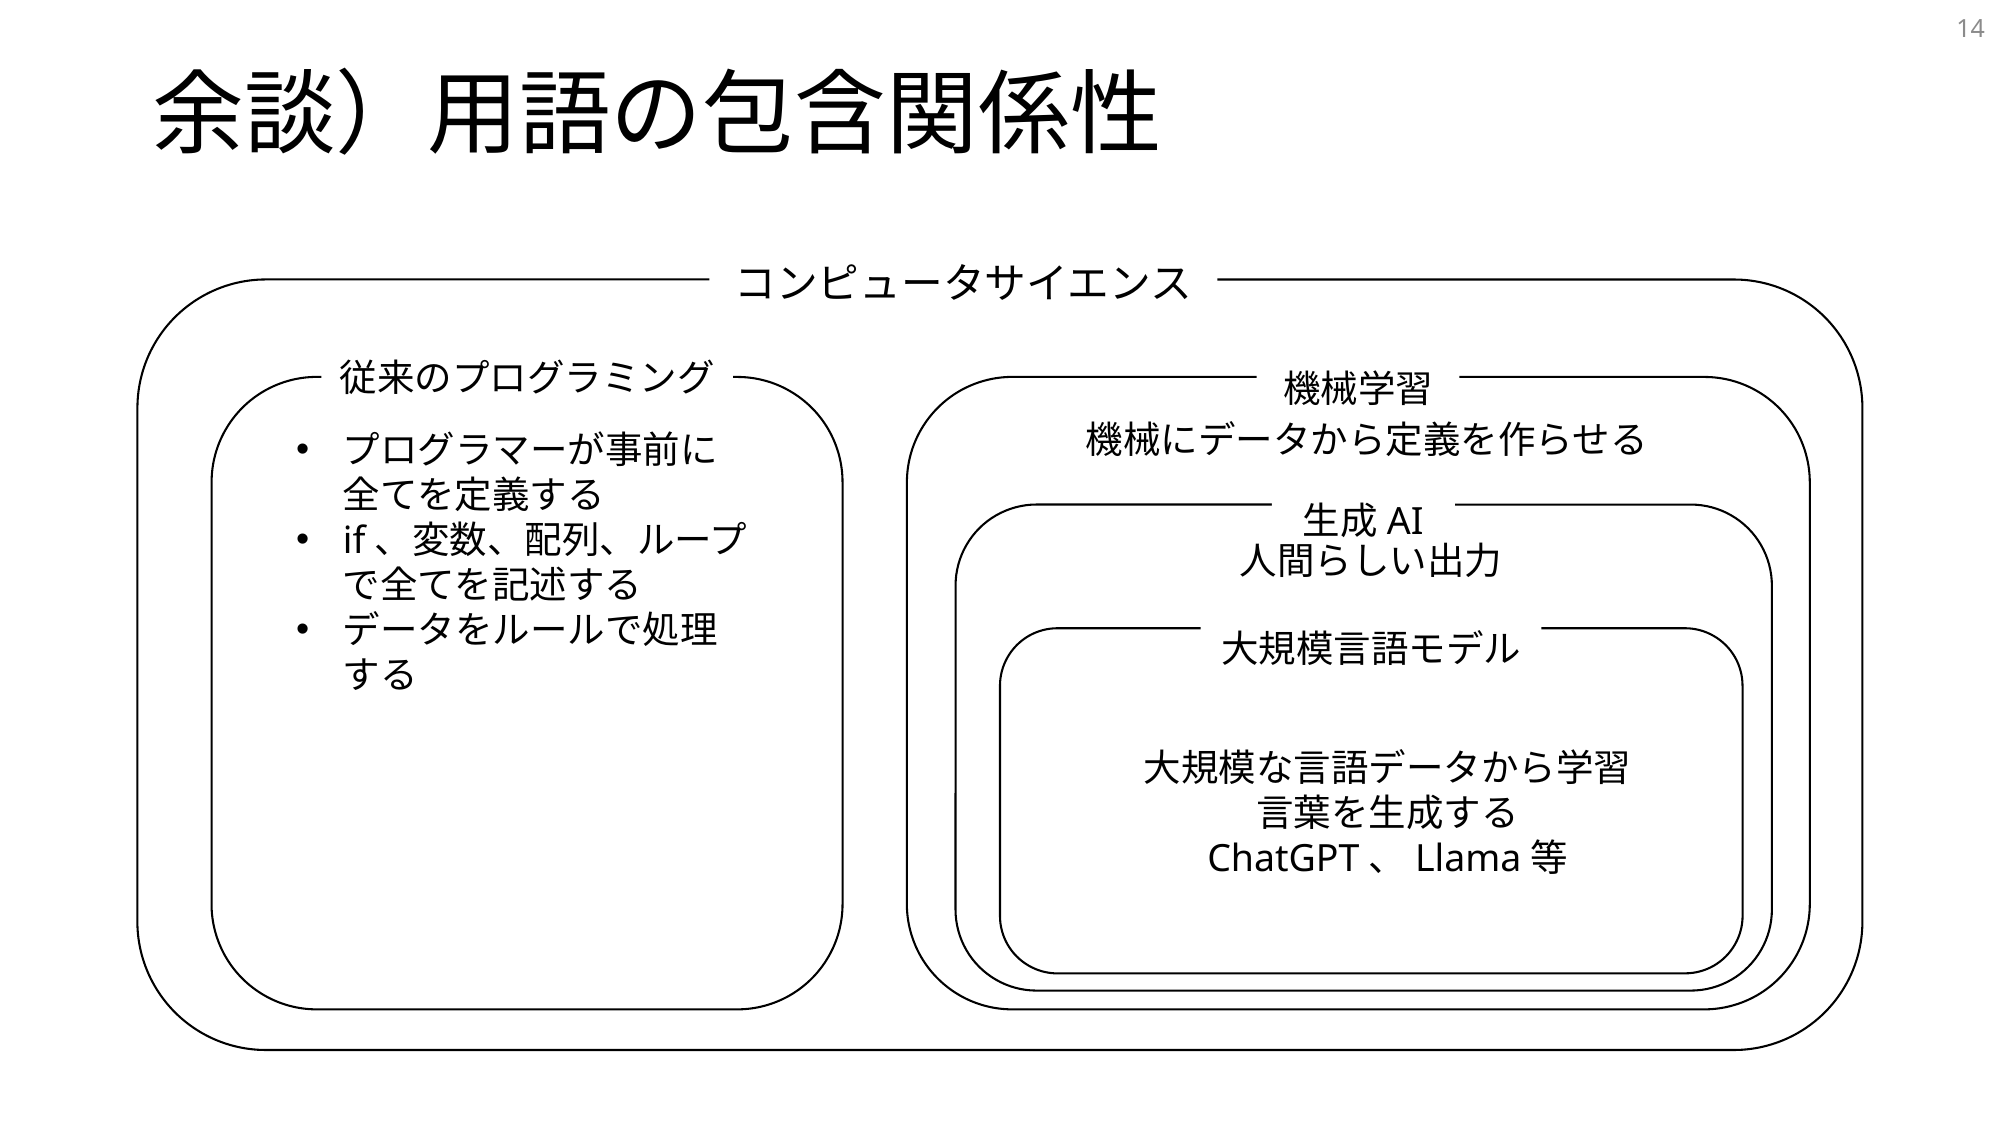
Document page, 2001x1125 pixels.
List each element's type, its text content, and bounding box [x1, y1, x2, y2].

title 余談）用語の包含関係性 [137, 59, 1863, 175]
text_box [137, 249, 1863, 1050]
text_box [999, 617, 1743, 974]
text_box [906, 357, 1810, 1010]
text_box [211, 346, 843, 1010]
slide_number 14 [1550, 0, 2000, 60]
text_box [955, 489, 1772, 991]
